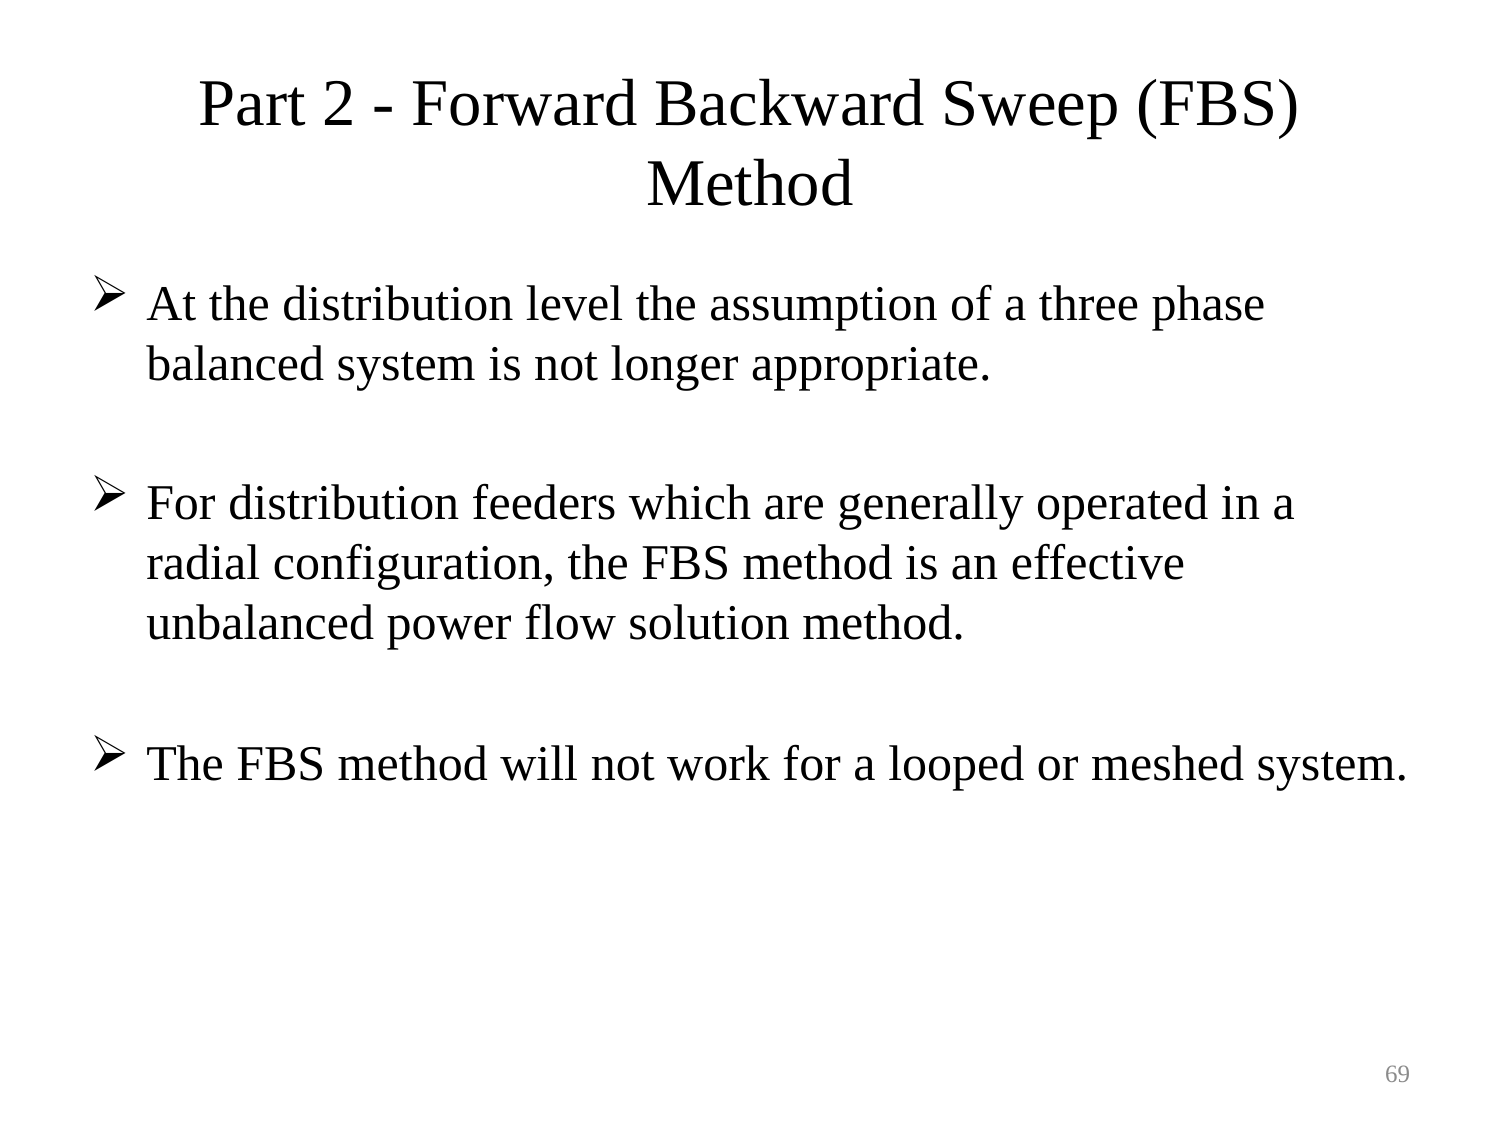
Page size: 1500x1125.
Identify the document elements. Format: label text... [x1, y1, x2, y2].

title Part 2 - Forward Backward Sweep (FBS) Method [75, 45, 1425, 233]
slide_number 69 [1074, 1042, 1425, 1103]
list At the distribution level the assumption of a three phase balanced system is not longer appropriate. For distribution feeders which are generally operated in a radial configuration, the FBS method is an effective unbalanced power flow solution method. The FBS method will not work for a looped or meshed system. [75, 262, 1425, 1005]
